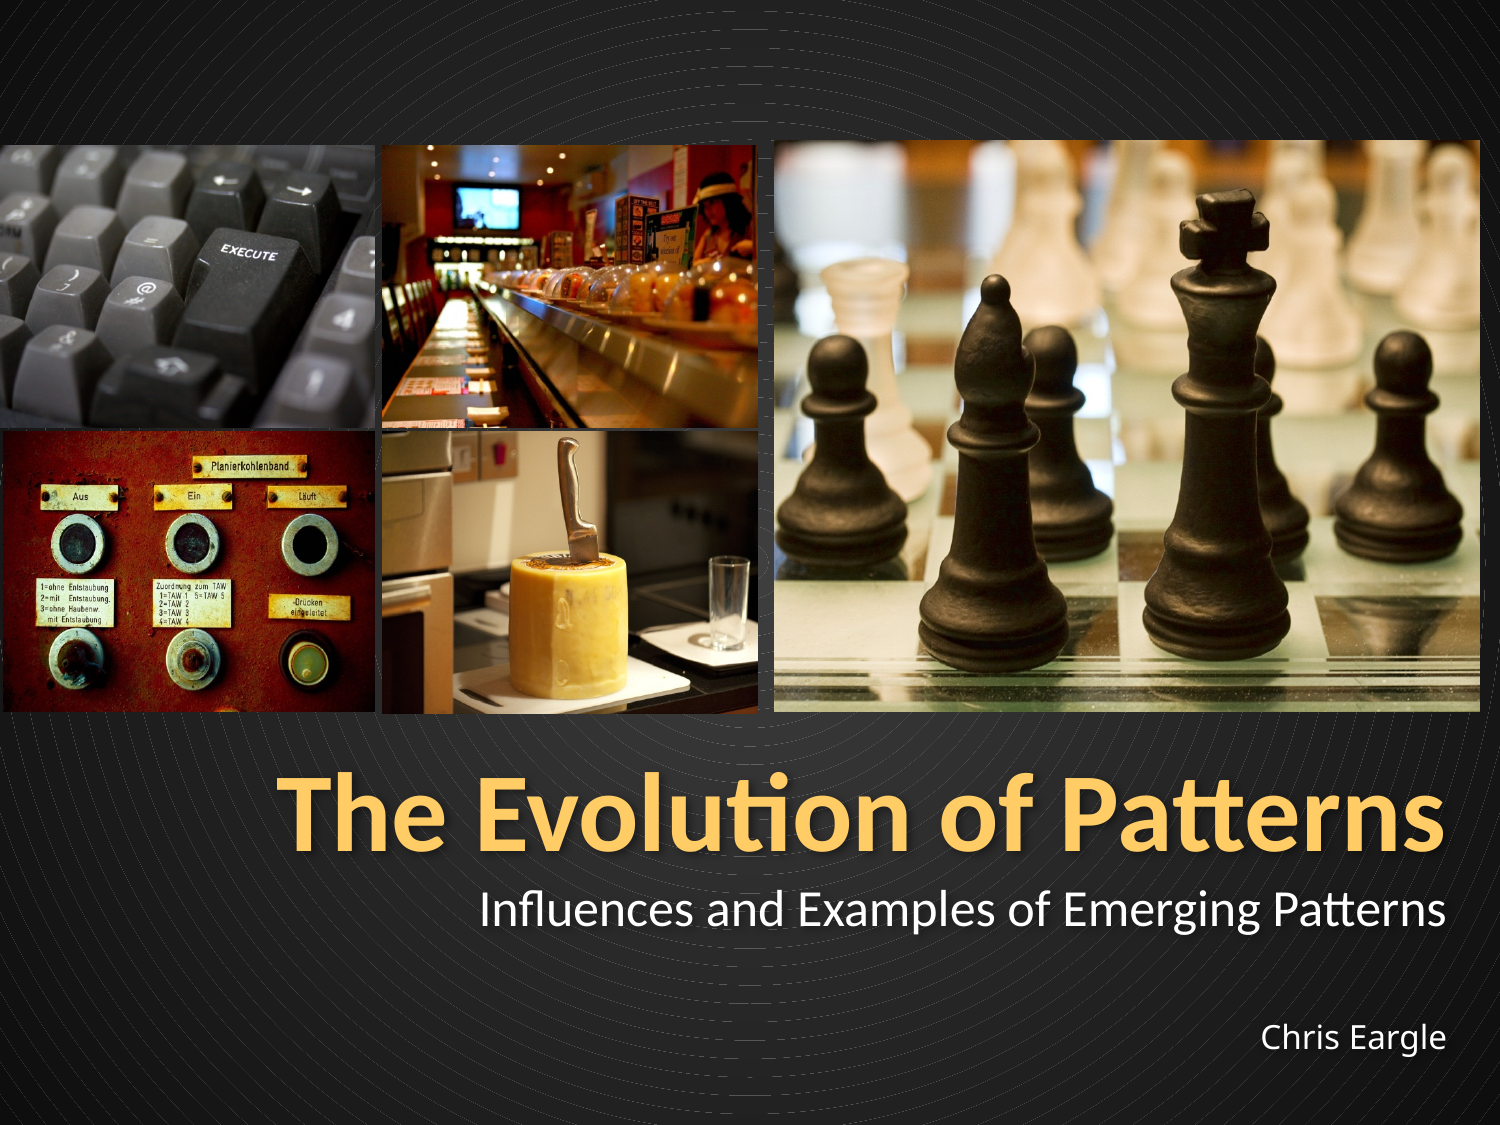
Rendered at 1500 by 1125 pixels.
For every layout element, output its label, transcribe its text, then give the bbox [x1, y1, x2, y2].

picture [382, 145, 758, 428]
picture [0, 145, 376, 428]
picture [774, 139, 1481, 712]
picture [382, 431, 758, 714]
picture [3, 431, 376, 712]
title The Evolution of Patterns Influences and Examples of Emerging Patterns Chris Eargle [0, 757, 1463, 1108]
